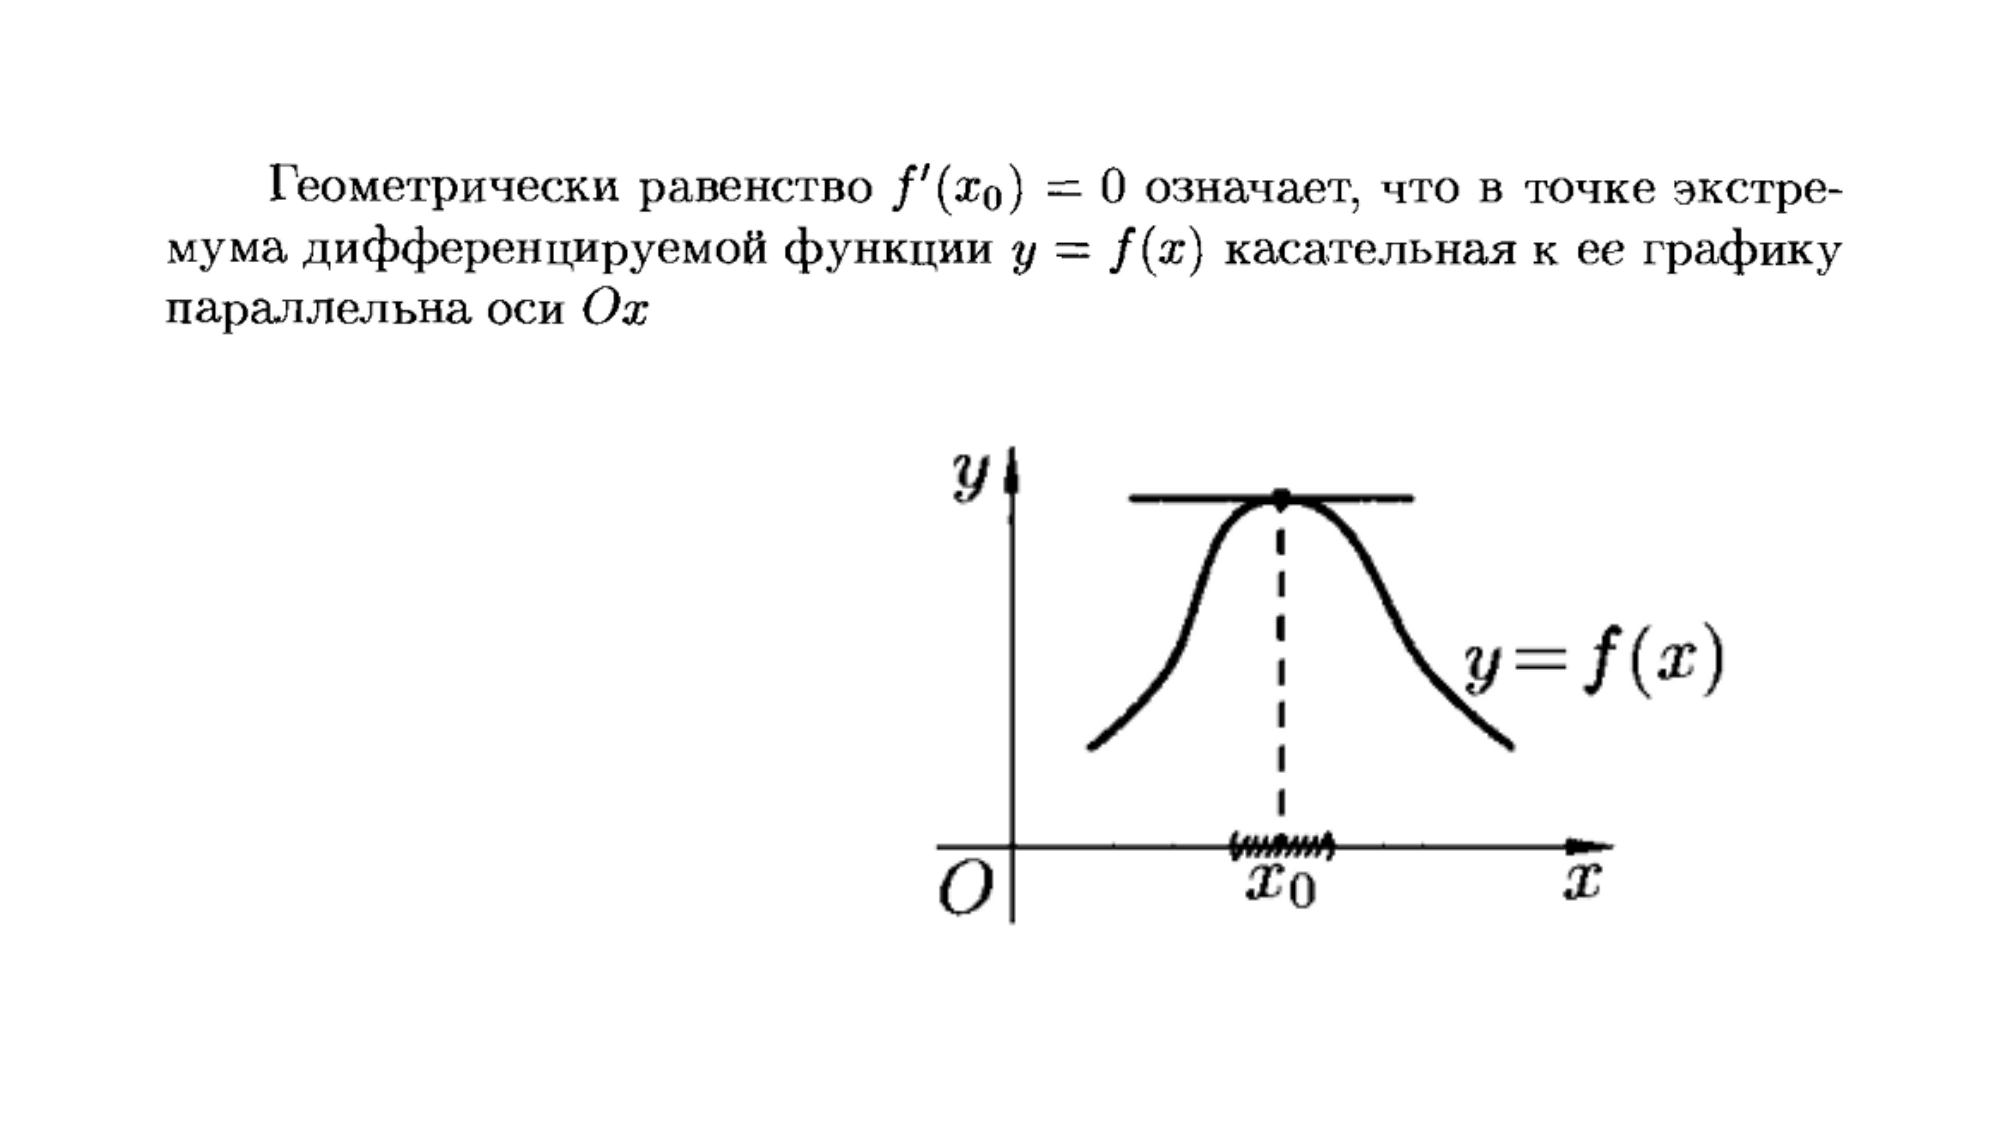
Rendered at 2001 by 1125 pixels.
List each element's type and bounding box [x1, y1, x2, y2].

picture [860, 375, 1756, 962]
picture [142, 155, 1891, 338]
